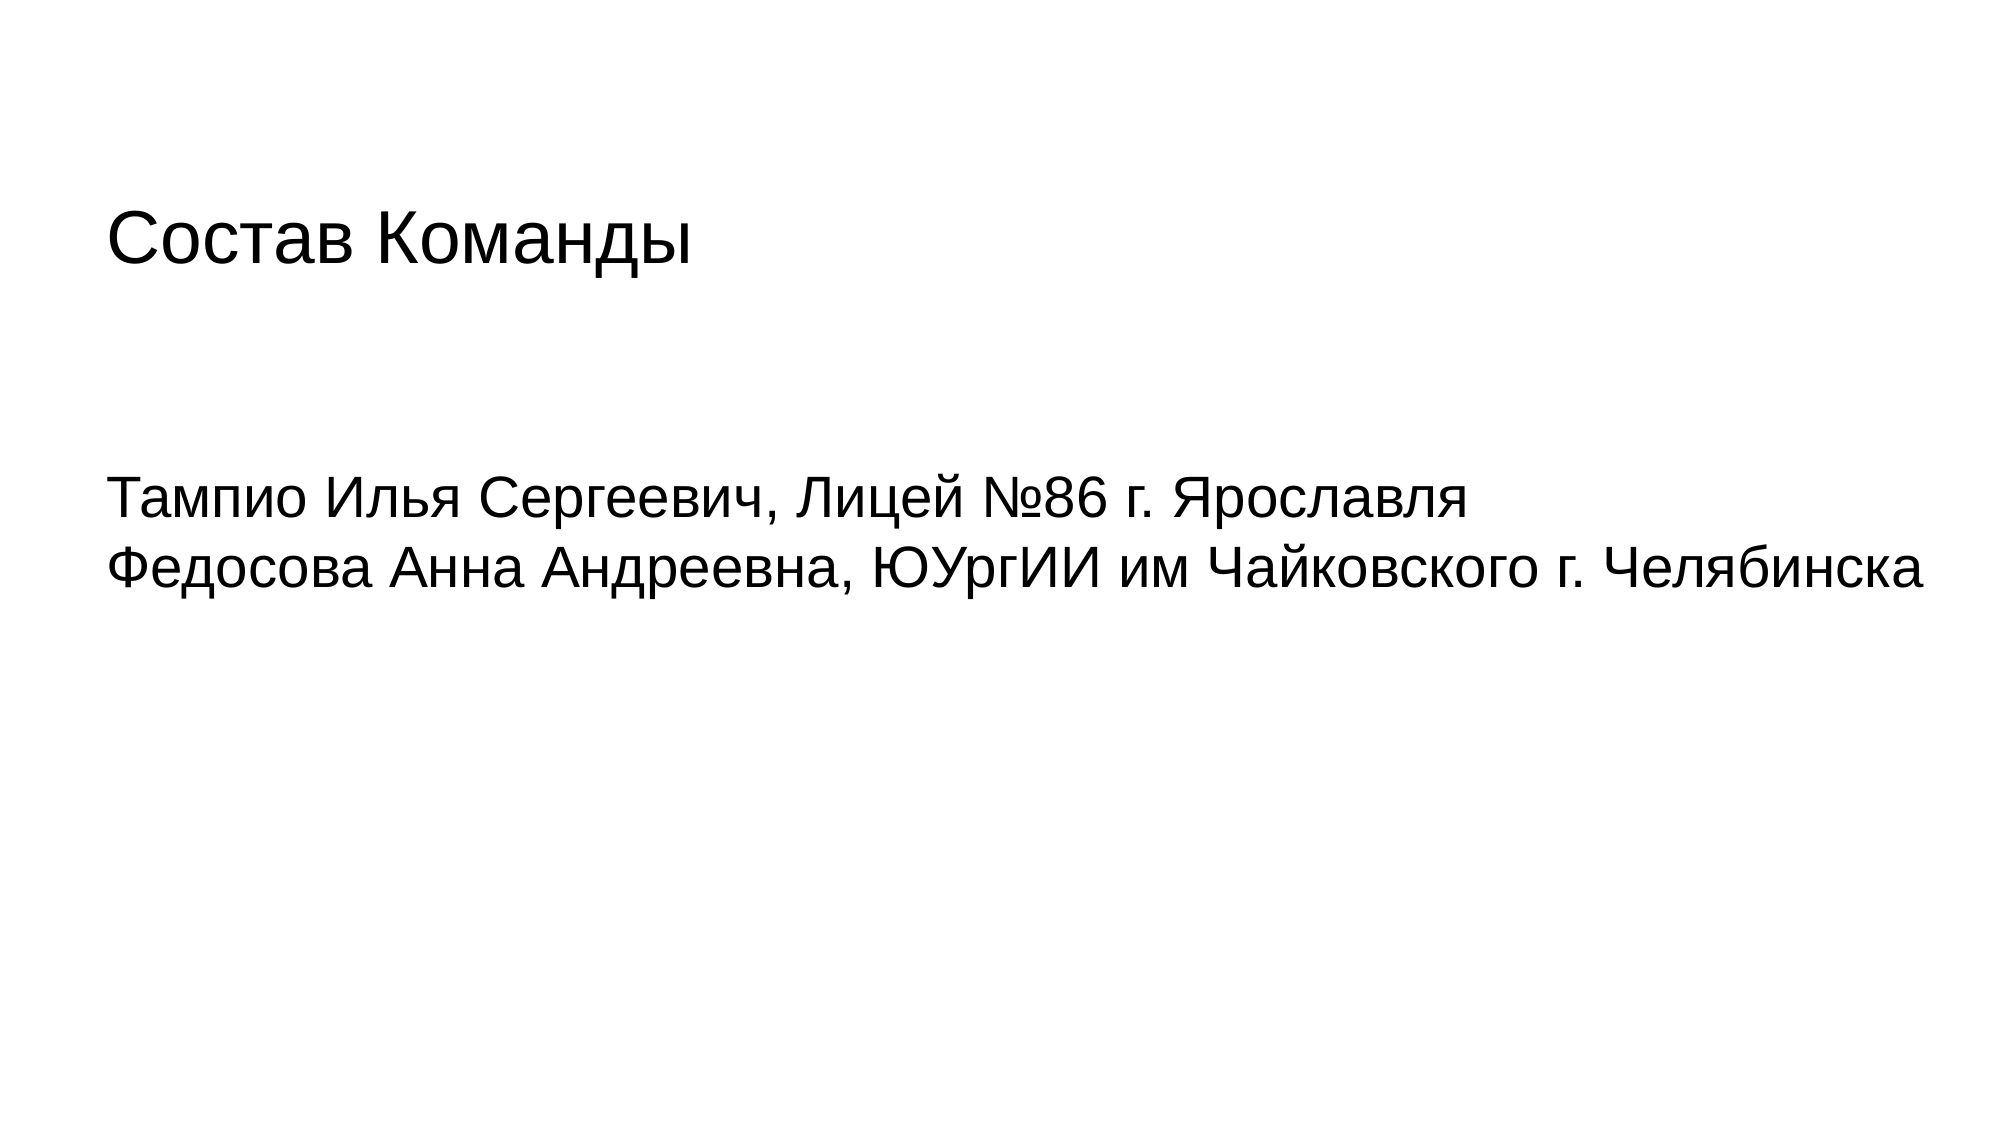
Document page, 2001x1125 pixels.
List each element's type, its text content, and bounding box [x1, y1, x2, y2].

text_box Состав Команды Тампио Илья Сергеевич, Лицей №86 г. Ярославля Федосова Анна Андреевна, ЮУргИИ им Чайковского г. Челябинска [91, 181, 1969, 816]
